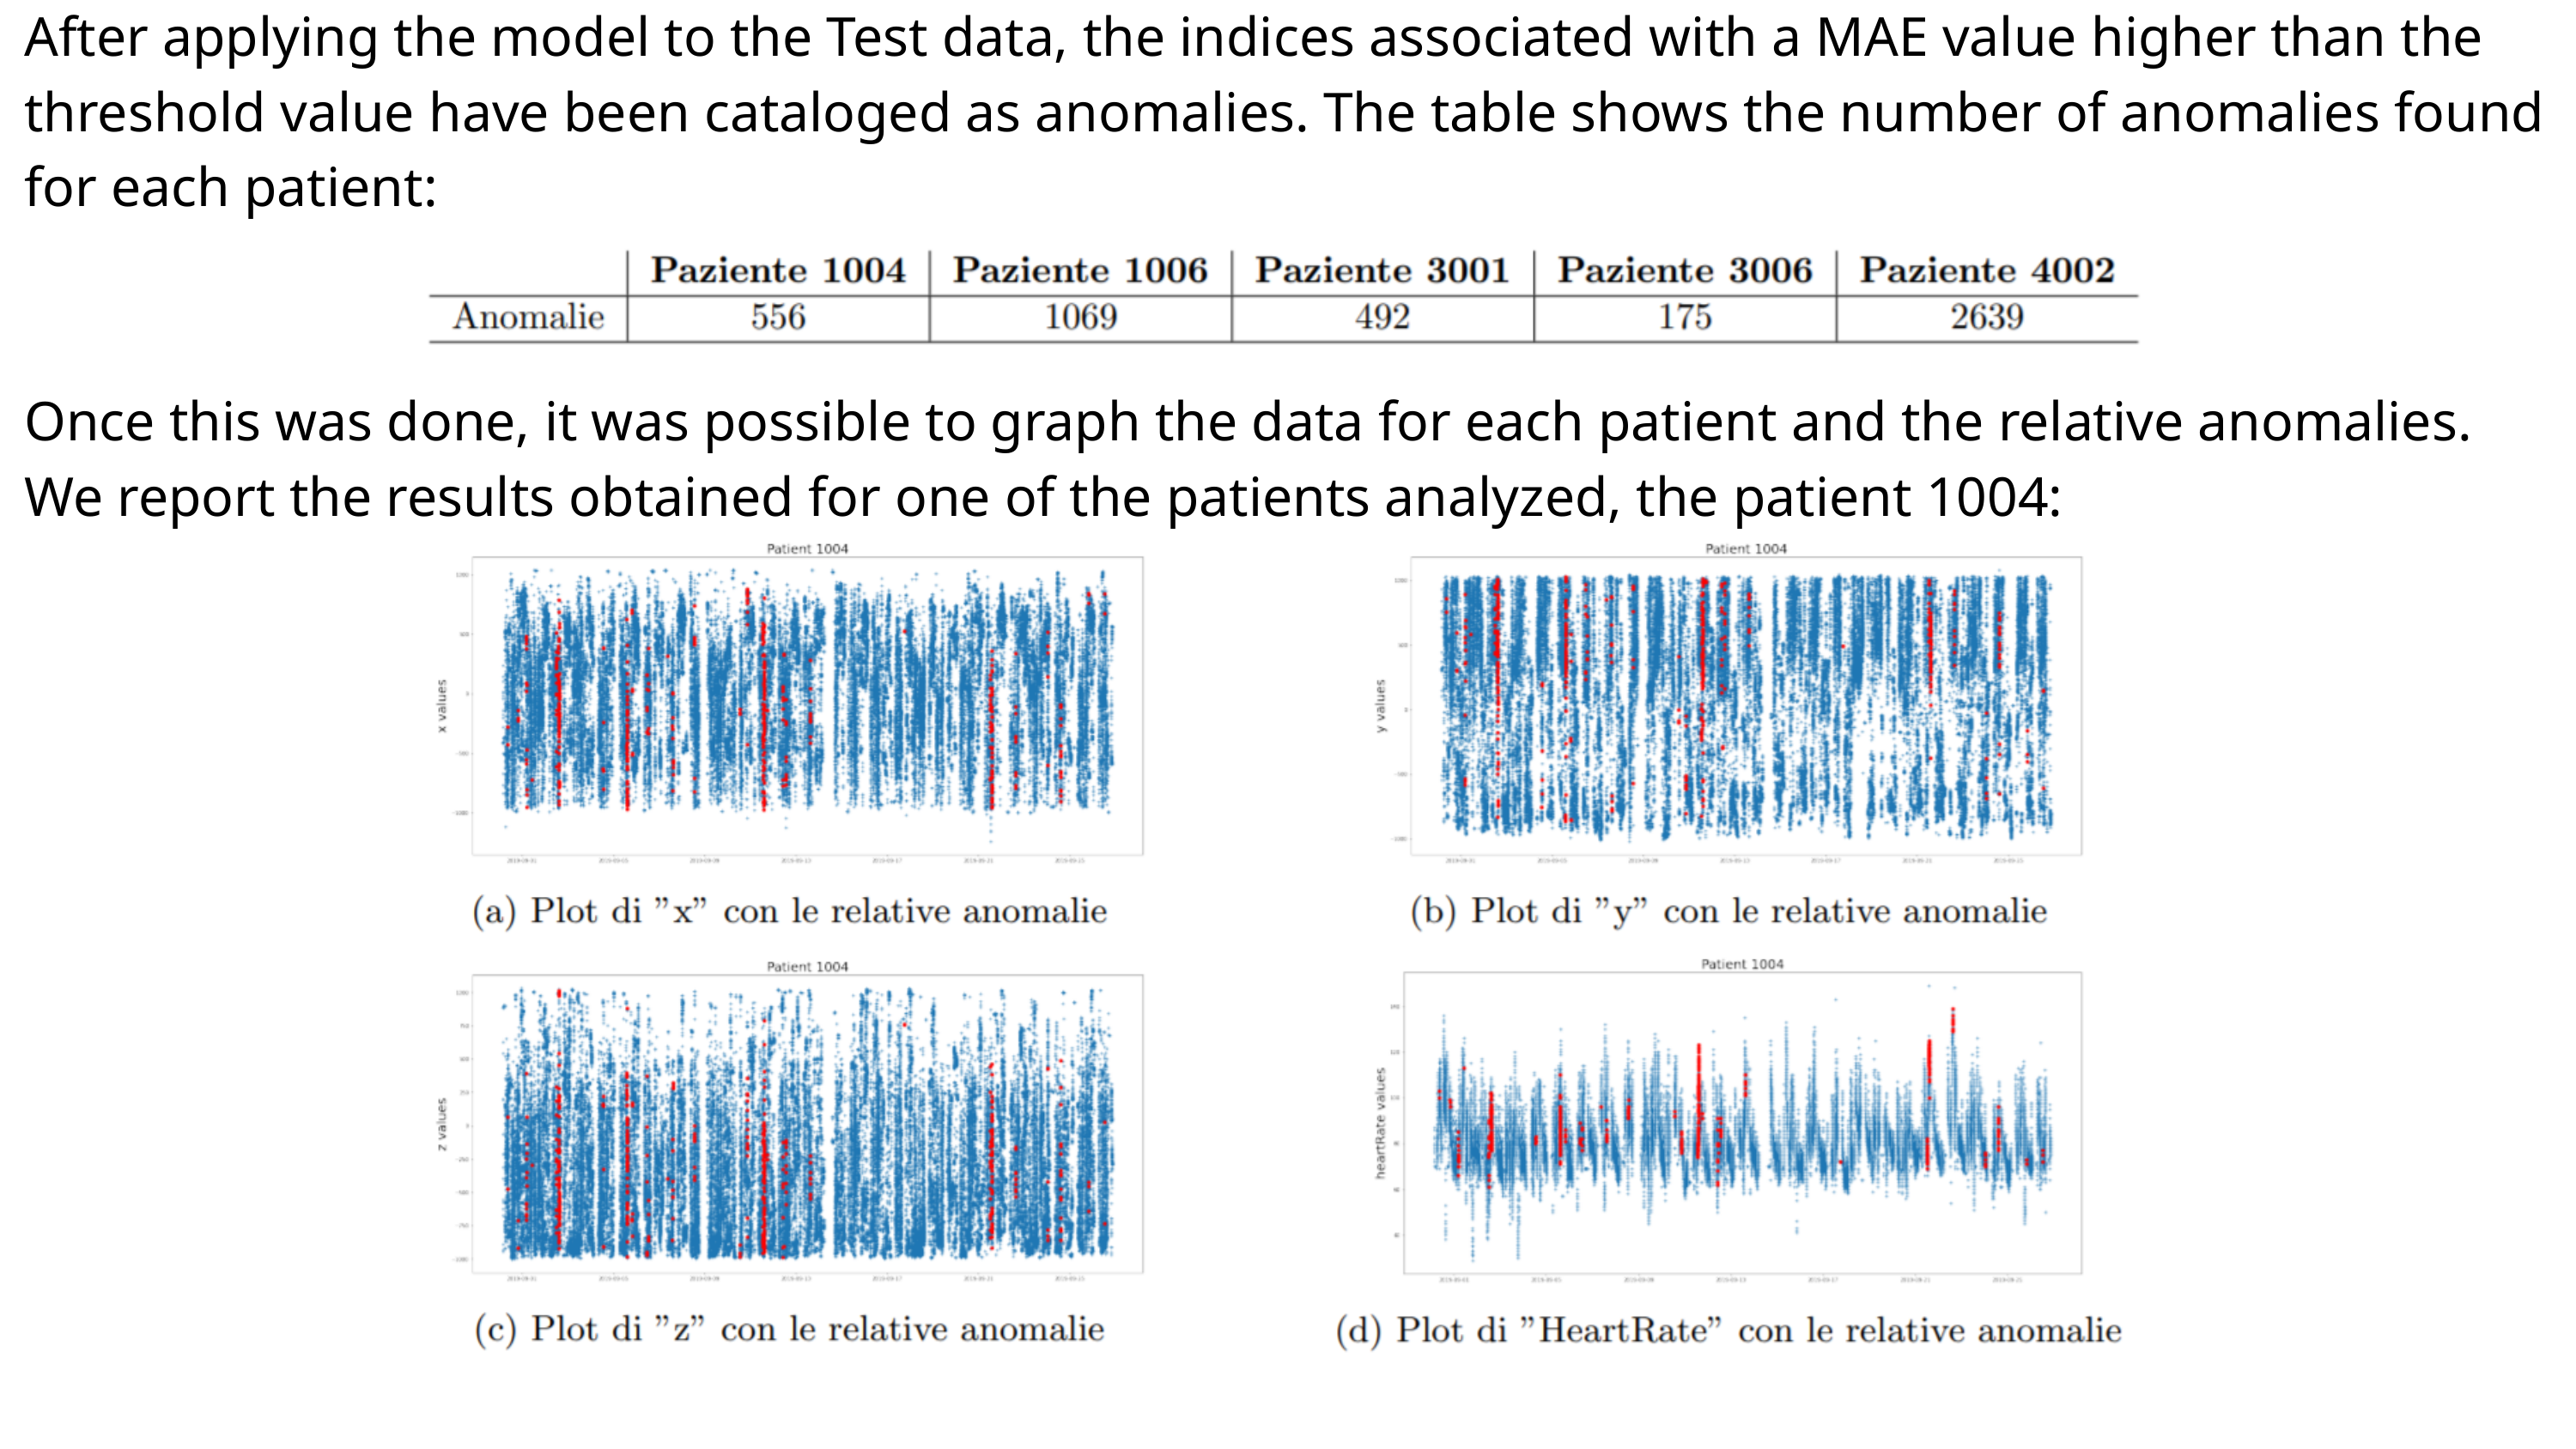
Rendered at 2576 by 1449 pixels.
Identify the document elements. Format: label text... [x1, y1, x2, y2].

picture [404, 524, 2172, 1366]
picture [422, 224, 2154, 360]
text_box Once this was done, it was possible to graph the data for each patient and the relative anomalies. We report the results obtained for one of the patients analyzed, the patient 1004: [24, 376, 2576, 527]
text_box After applying the model to the Test data, the indices associated with a MAE value higher than the threshold value have been cataloged as anomalies. The table shows the number of anomalies found for each patient: [24, 0, 2576, 218]
